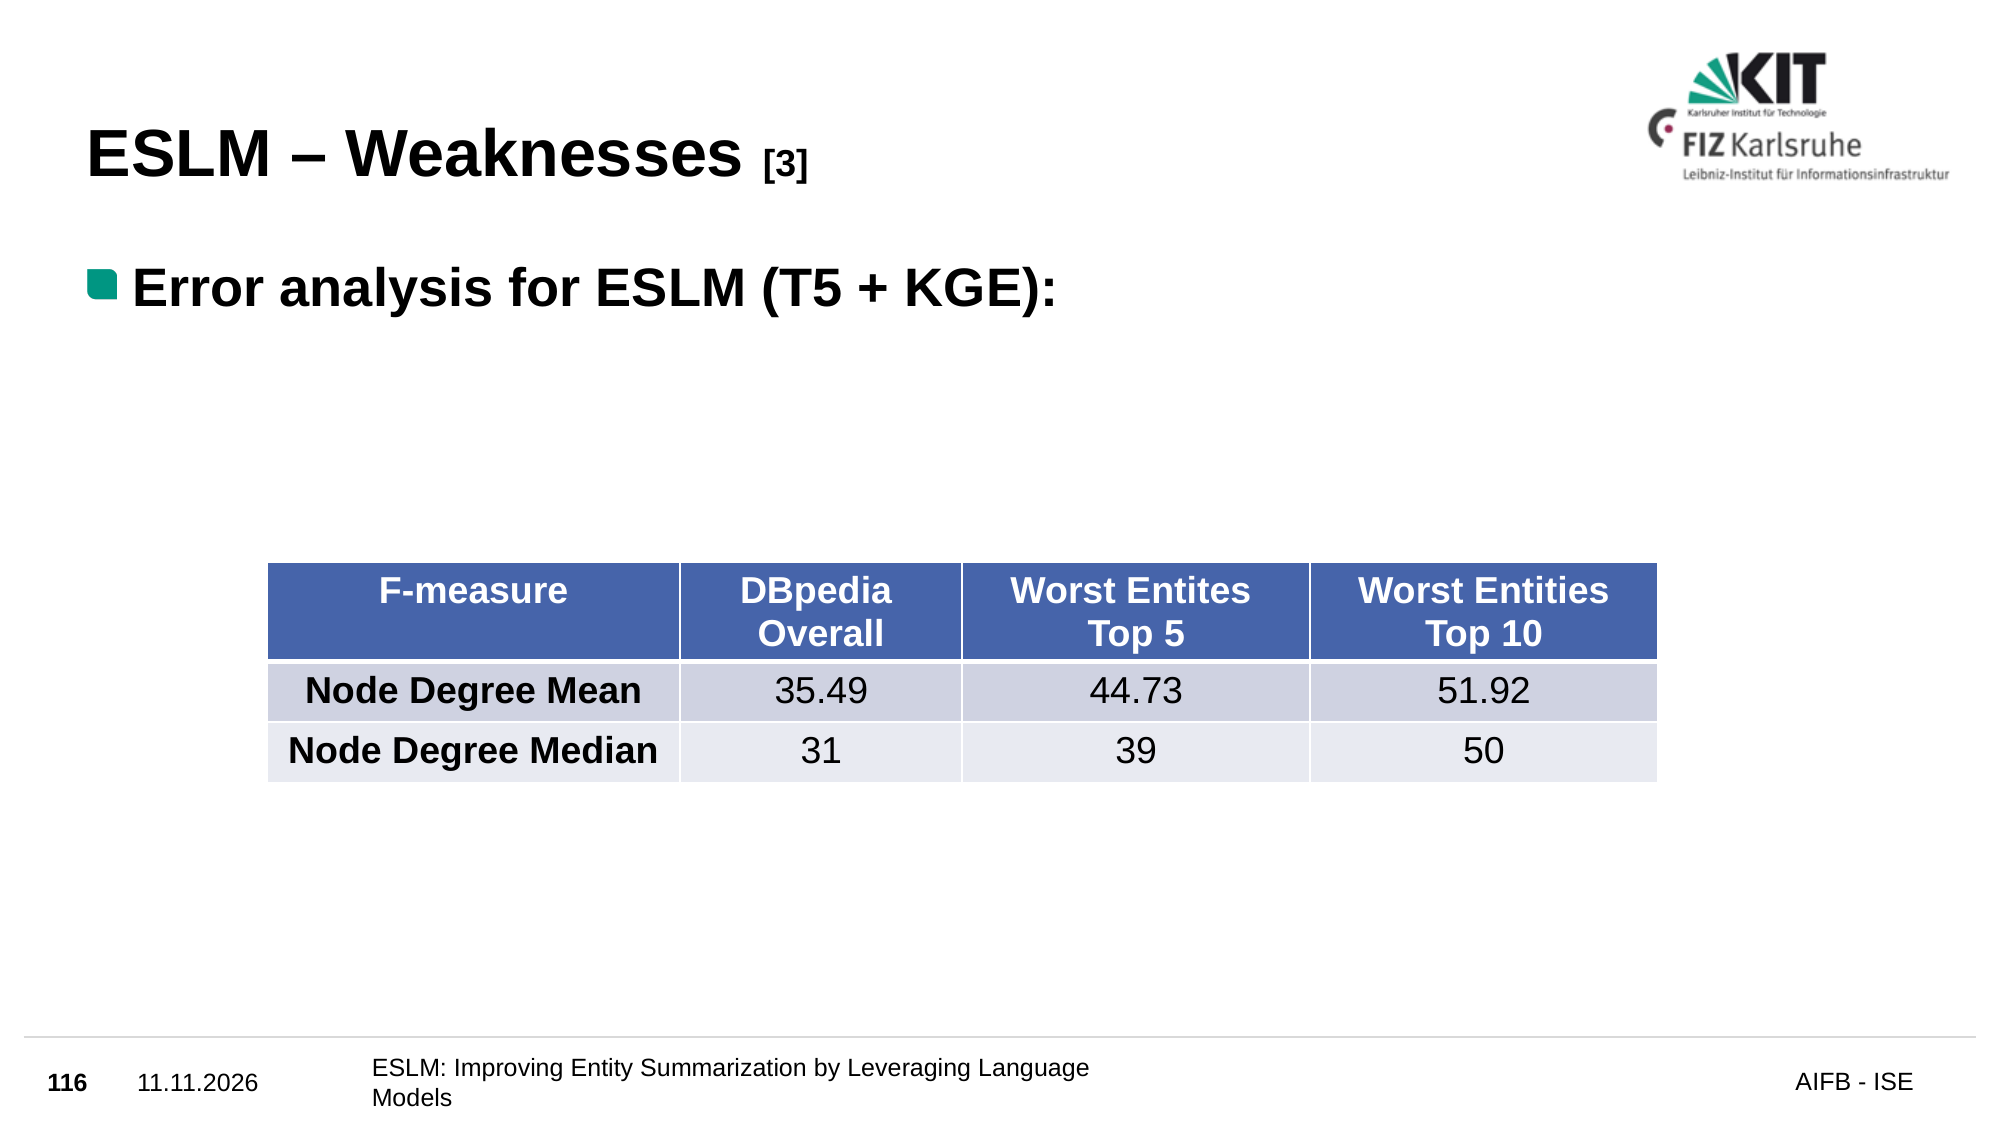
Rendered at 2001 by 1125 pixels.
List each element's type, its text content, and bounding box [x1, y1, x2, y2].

table_cell 50 [1311, 723, 1657, 782]
table_cell 31 [681, 723, 961, 782]
table_header Worst Entities Top 10 [1311, 563, 1657, 659]
table_header DBpedia Overall [681, 563, 961, 659]
title ESLM – Weaknesses [3] [86, 64, 1589, 191]
picture [1621, 35, 1960, 191]
slide_number 116 [47, 1038, 119, 1125]
table_cell 39 [963, 723, 1309, 782]
table_cell 44.73 [963, 664, 1309, 721]
table_header F-measure [268, 563, 679, 659]
picture [87, 269, 117, 303]
table_cell Node Degree Mean [268, 664, 679, 721]
table_cell Node Degree Median [268, 723, 679, 782]
list Error analysis for ESLM (T5 + KGE): [87, 259, 1896, 996]
table_cell 51.92 [1311, 664, 1657, 721]
table_cell 35.49 [681, 664, 961, 721]
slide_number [137, 1038, 362, 1125]
table_header Worst Entites Top 5 [963, 563, 1309, 659]
